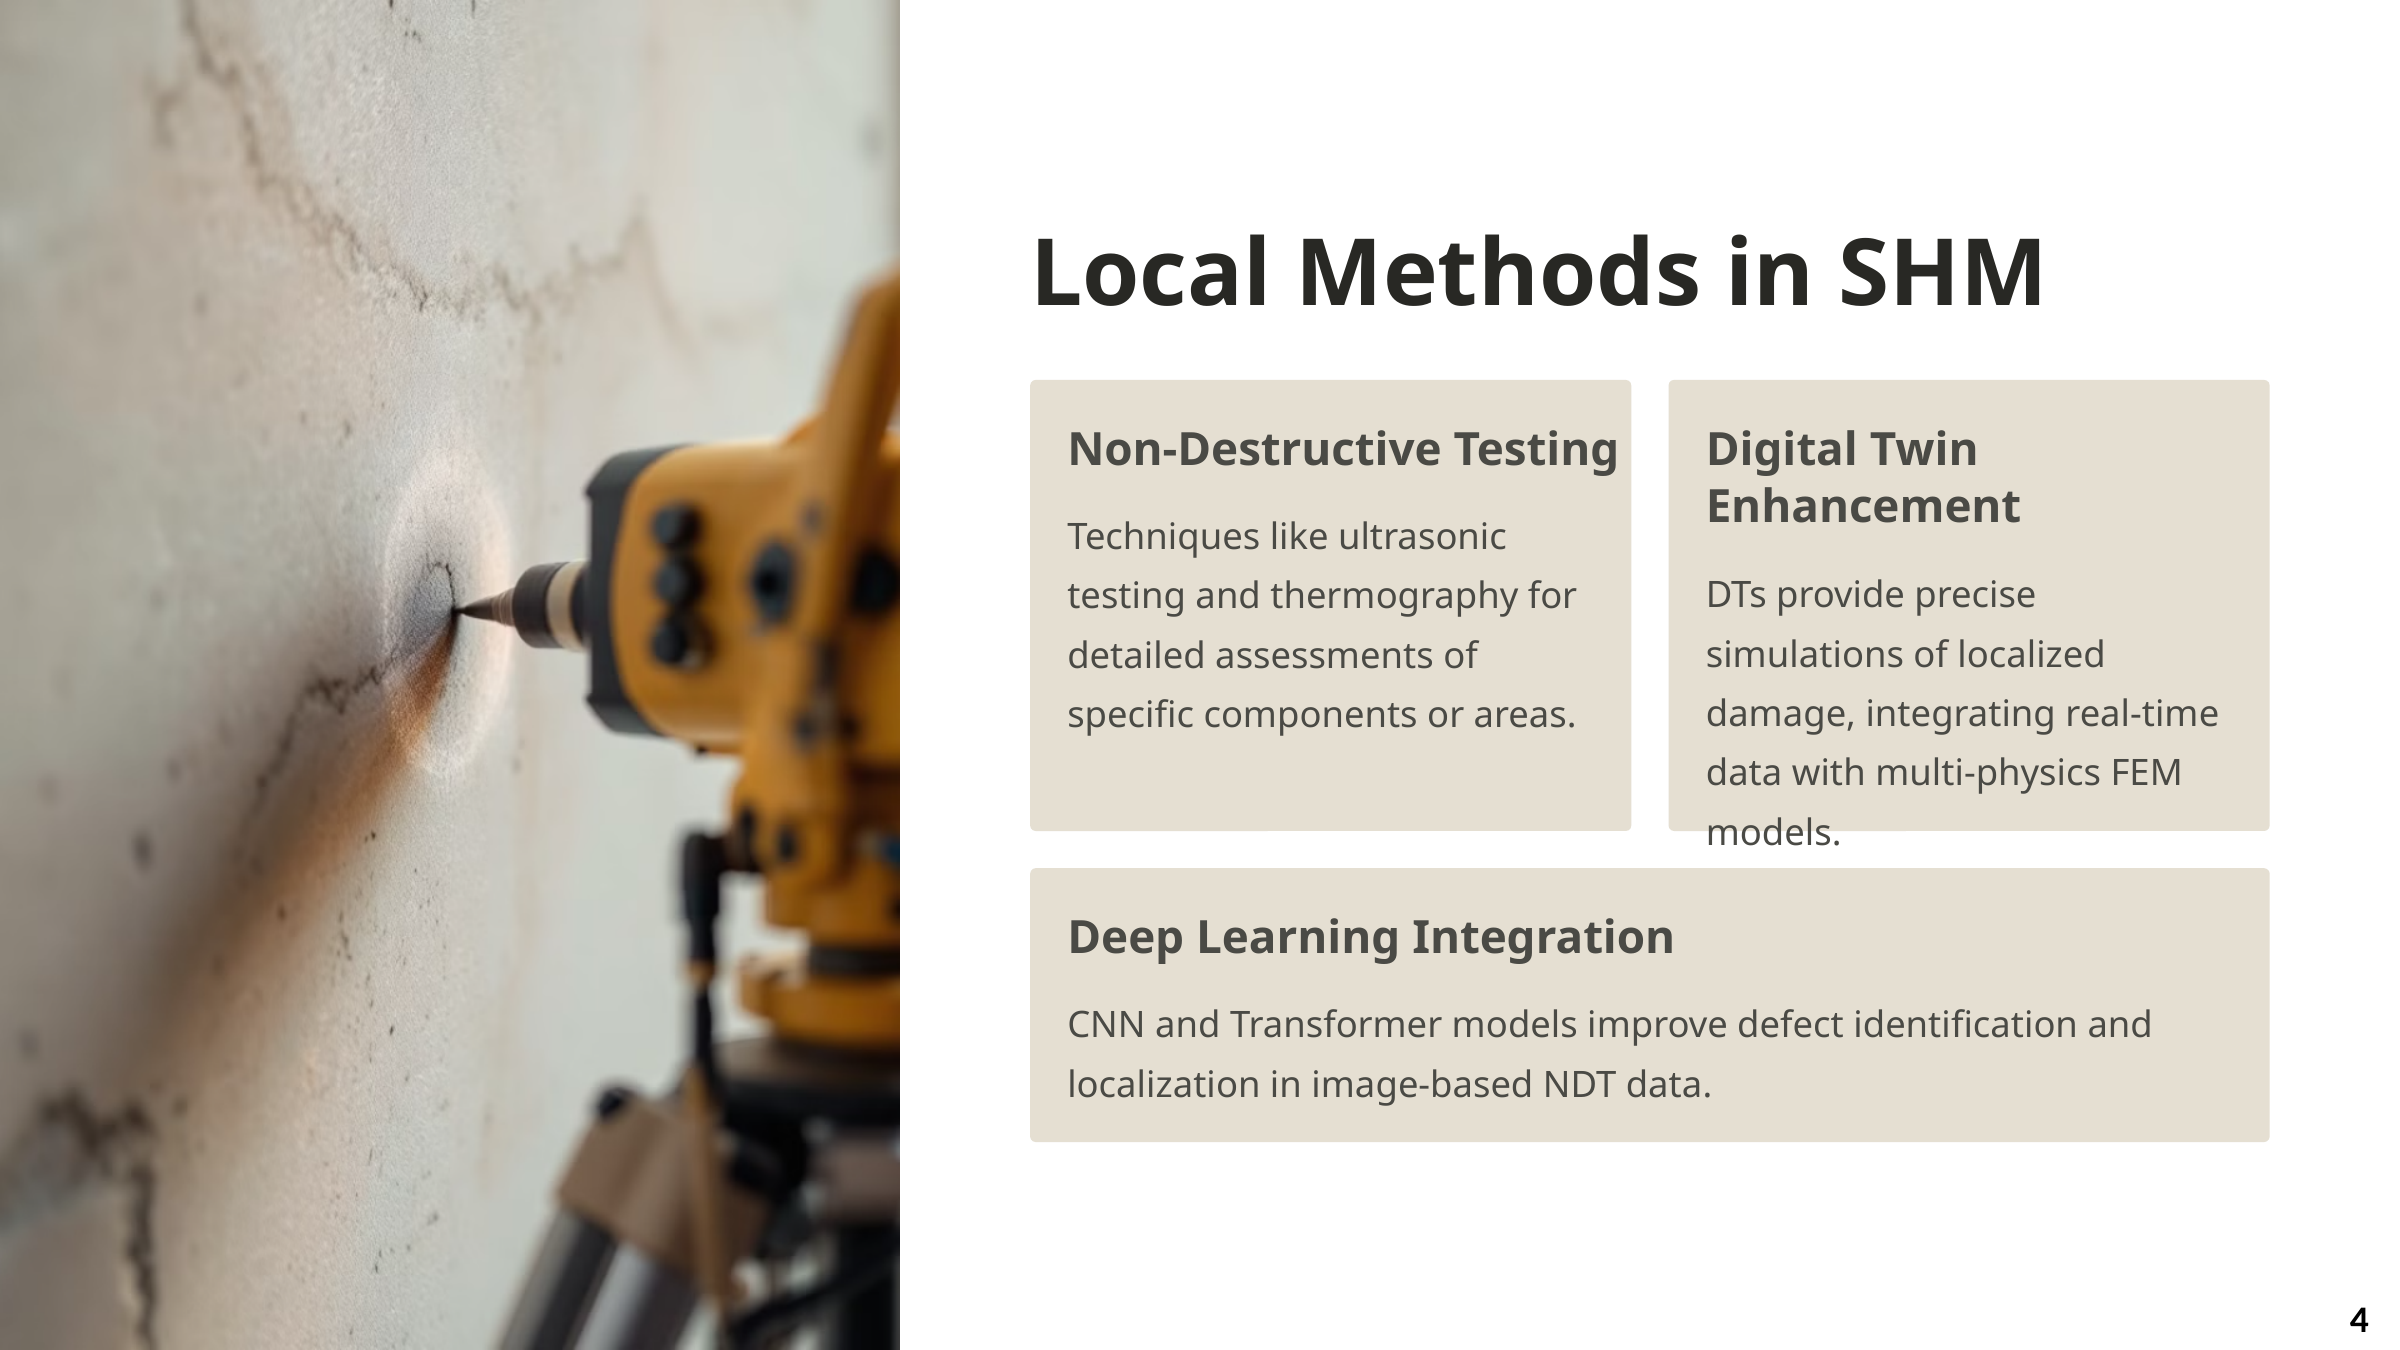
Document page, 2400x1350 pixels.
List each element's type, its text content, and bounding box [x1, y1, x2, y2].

text_box Deep Learning Integration [1067, 905, 1611, 964]
text_box Digital Twin Enhancement [1705, 417, 2233, 534]
text_box CNN and Transformer models improve defect identification and localization in image-based NDT data. [1067, 985, 2233, 1105]
text_box DTs provide precise simulations of localized damage, integrating real-time data with multi-physics FEM models. [1705, 555, 2233, 794]
text_box [1030, 379, 1632, 832]
text_box Non-Destructive Testing [1067, 417, 1576, 476]
text_box [1030, 868, 2270, 1143]
text_box Local Methods in SHM [1030, 207, 1961, 325]
text_box Techniques like ultrasonic testing and thermography for detailed assessments of specific components or areas. [1067, 497, 1595, 736]
text_box 4 [2335, 1287, 2400, 1347]
picture [0, 0, 900, 1350]
text_box [1668, 379, 2270, 832]
